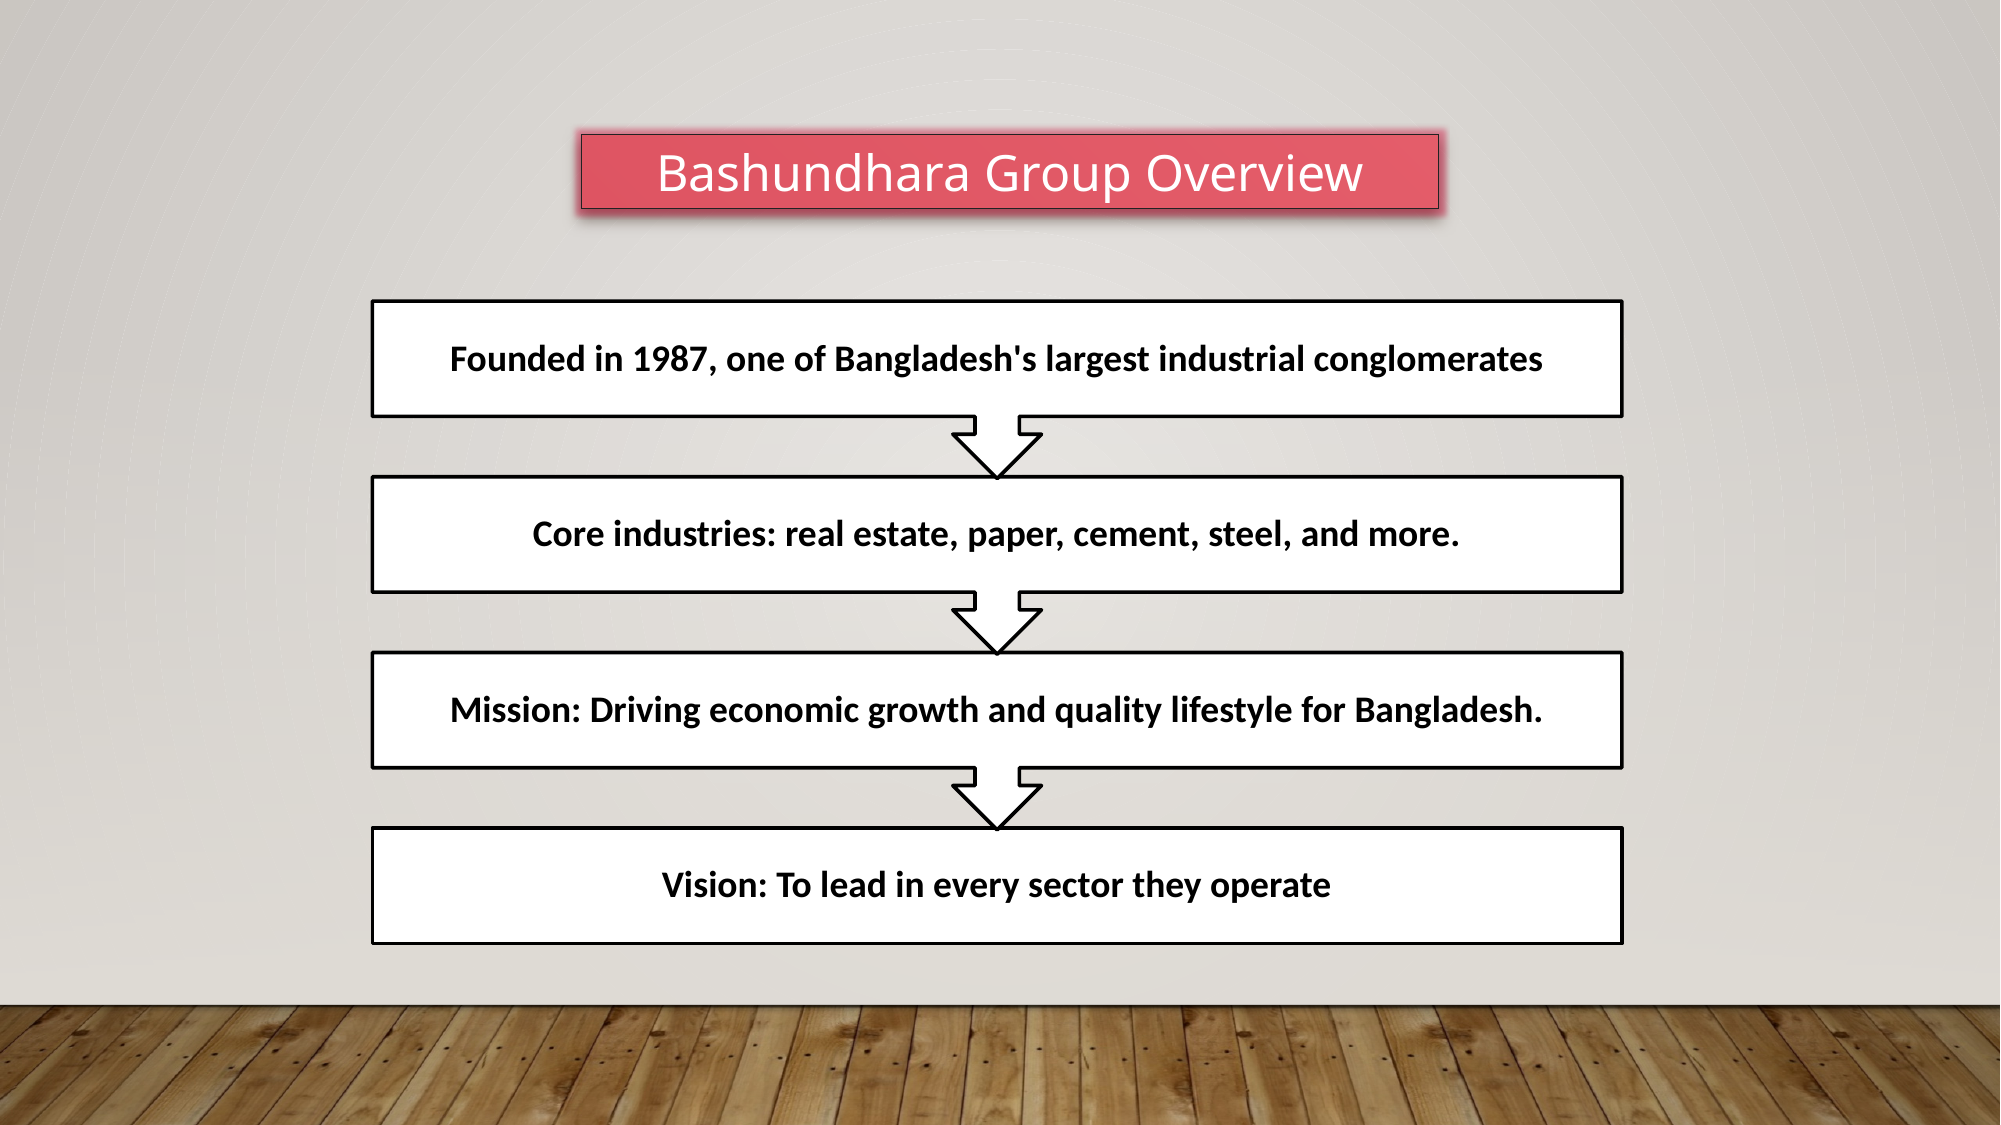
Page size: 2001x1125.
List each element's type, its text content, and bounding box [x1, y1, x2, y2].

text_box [372, 300, 1623, 944]
picture [0, 1005, 2000, 1125]
text_box Bashundhara Group Overview [581, 134, 1439, 209]
